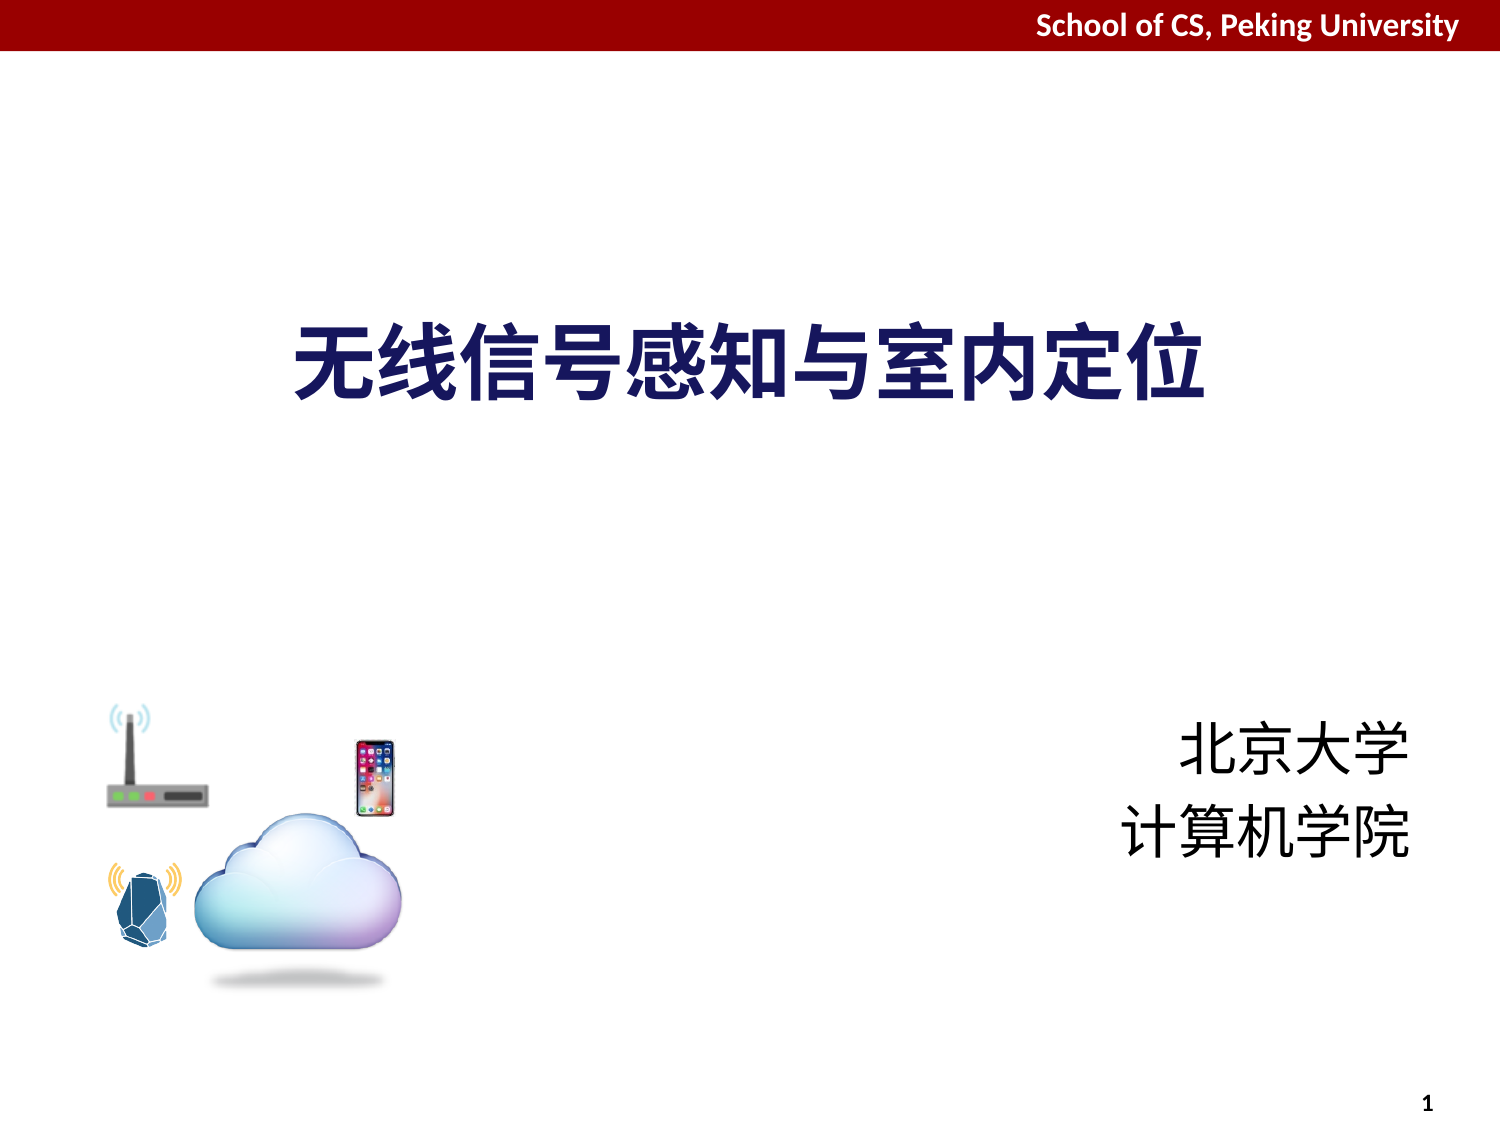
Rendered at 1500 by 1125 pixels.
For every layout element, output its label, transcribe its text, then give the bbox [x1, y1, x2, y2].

subtitle 北京大学 计算机学院 [166, 622, 1427, 911]
title 无线信号感知与室内定位 [0, 199, 1500, 521]
picture [89, 699, 413, 1009]
